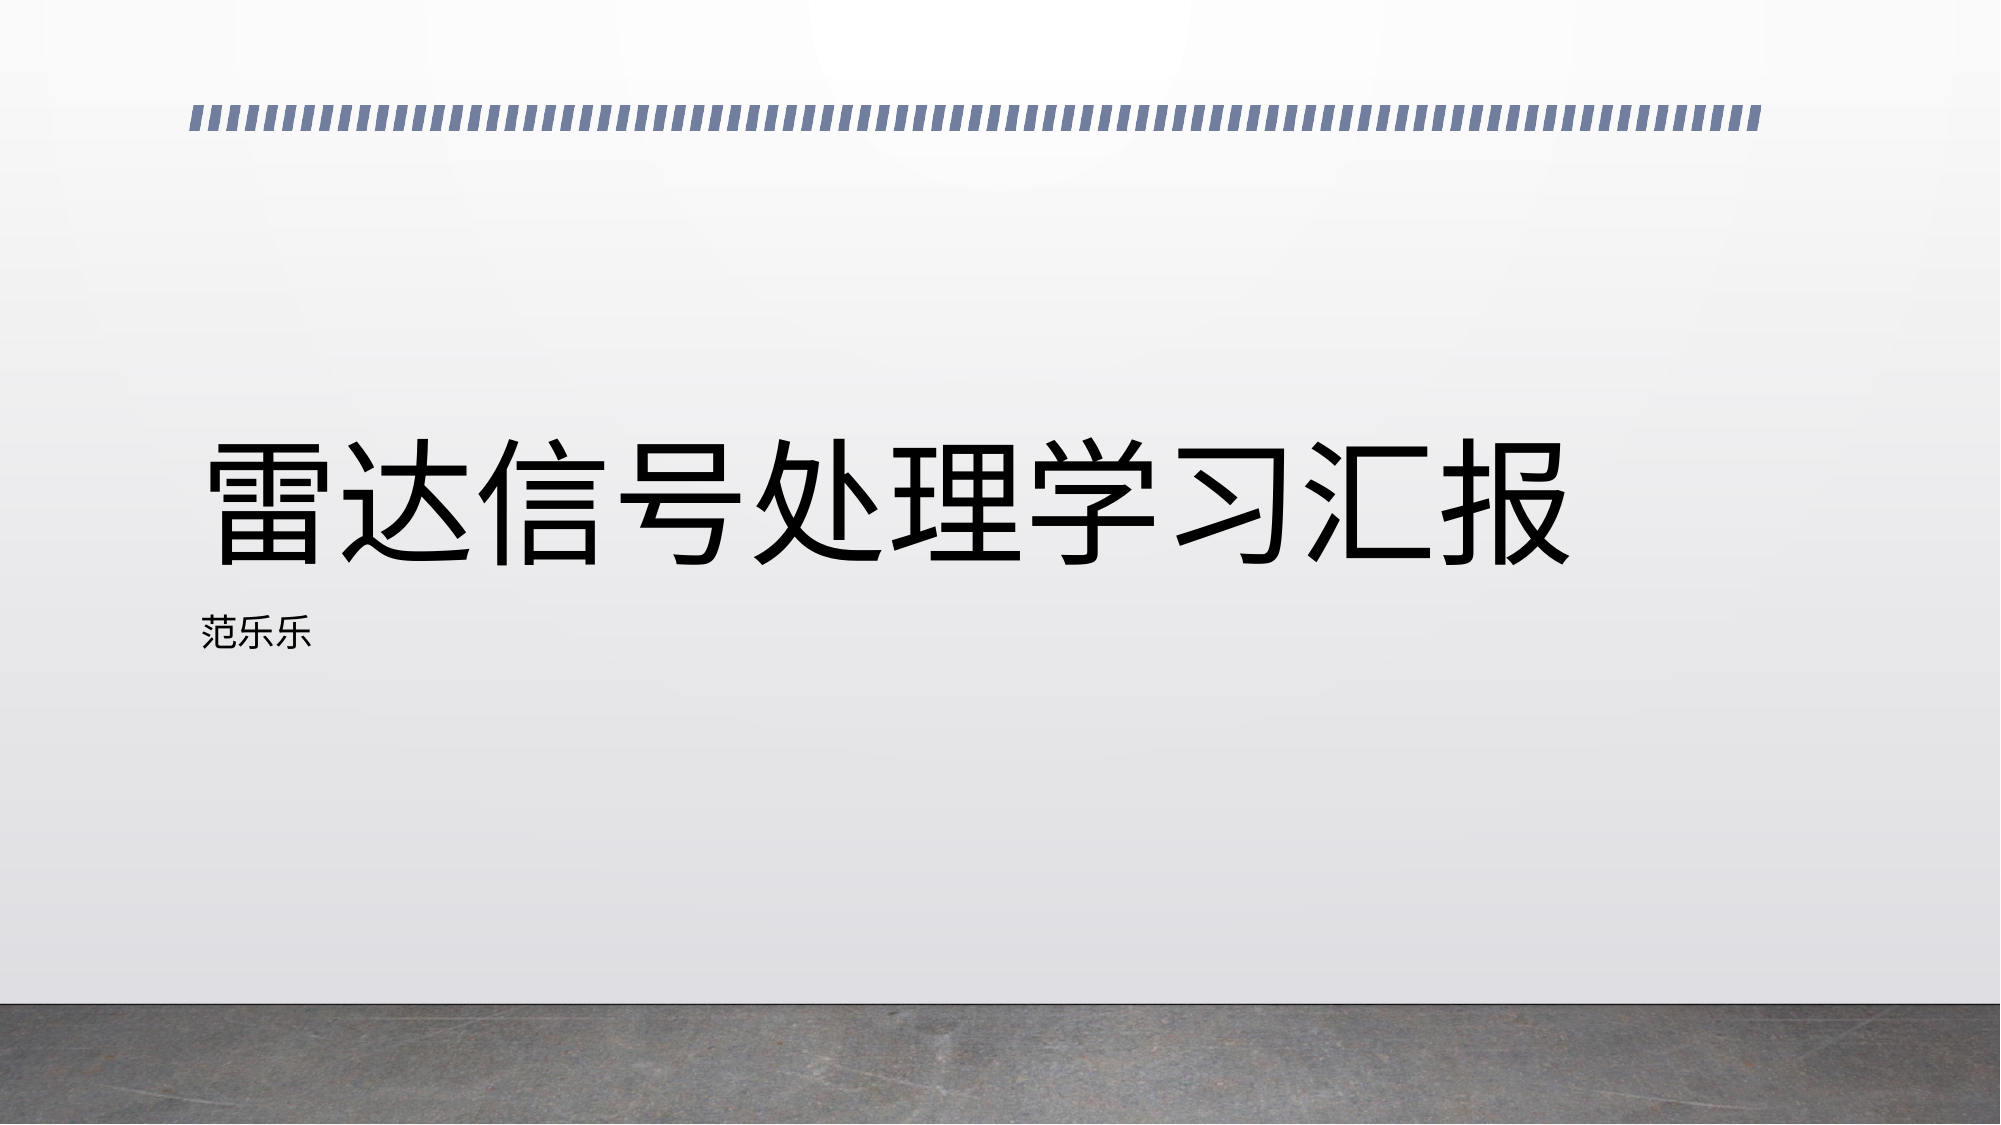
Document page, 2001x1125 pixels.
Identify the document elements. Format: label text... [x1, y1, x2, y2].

subtitle 范乐乐 [185, 584, 1602, 761]
picture [0, 1004, 2000, 1124]
title 雷达信号处理学习汇报 [185, 155, 1602, 584]
